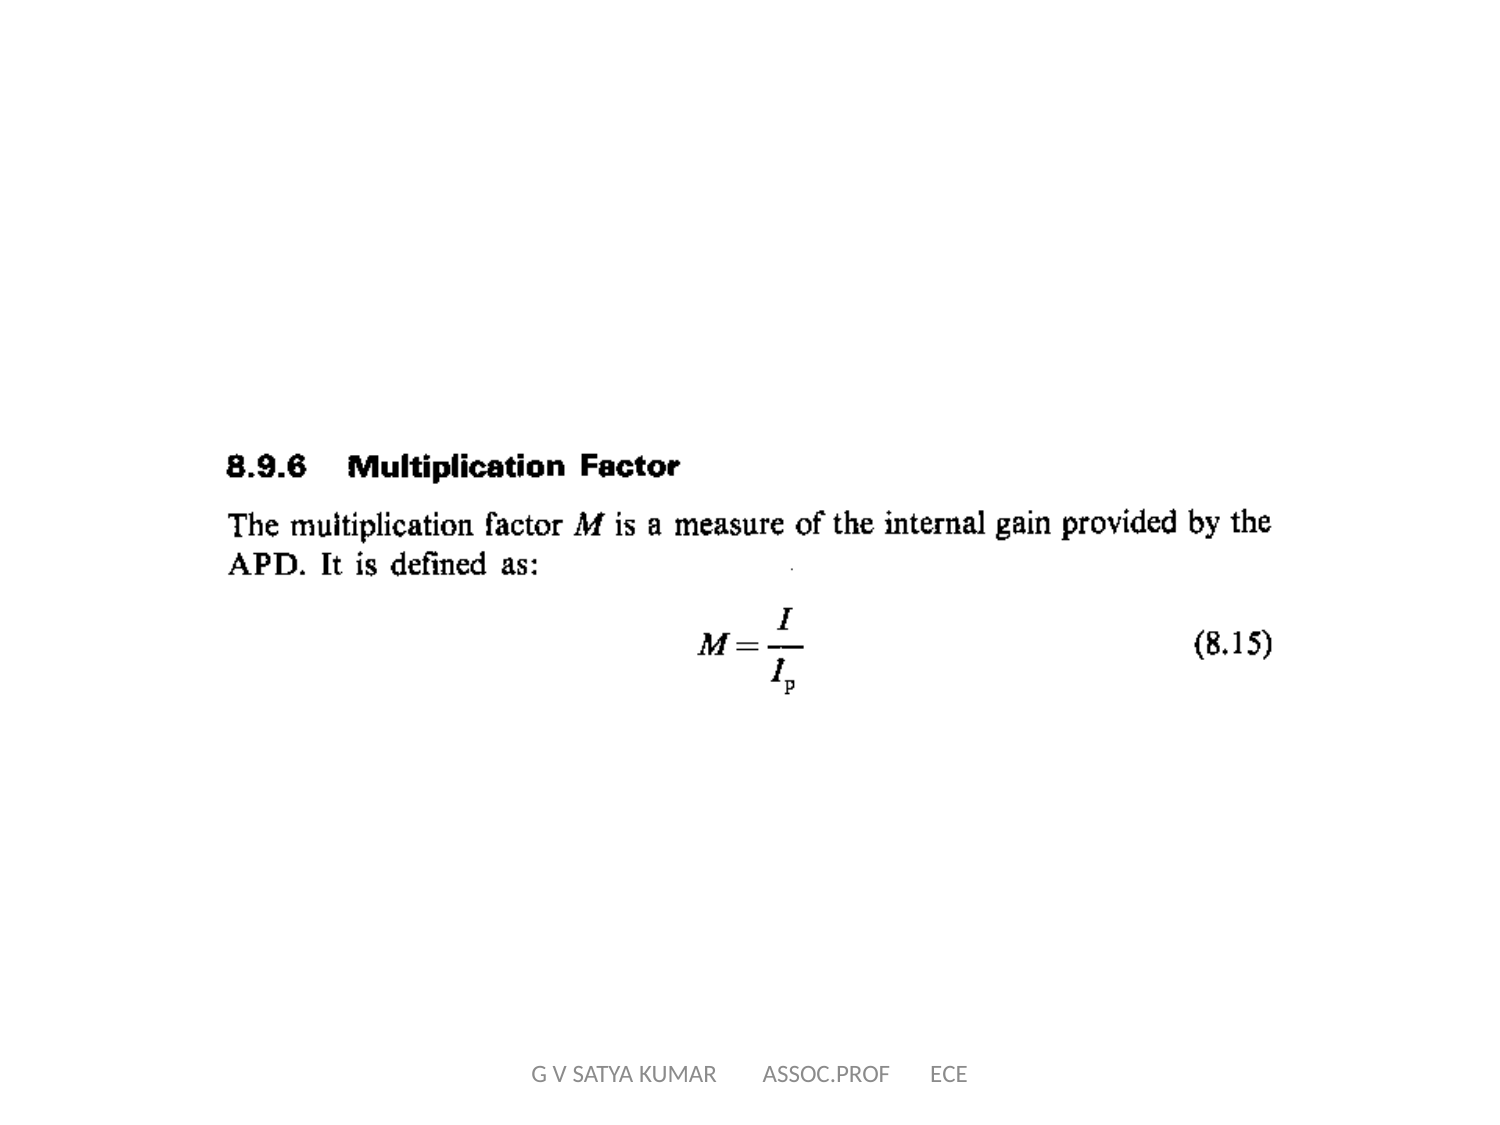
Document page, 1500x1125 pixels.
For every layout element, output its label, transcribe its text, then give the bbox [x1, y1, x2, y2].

footer G V SATYA KUMAR ASSOC.PROF ECE [512, 1042, 988, 1103]
picture [180, 421, 1320, 704]
